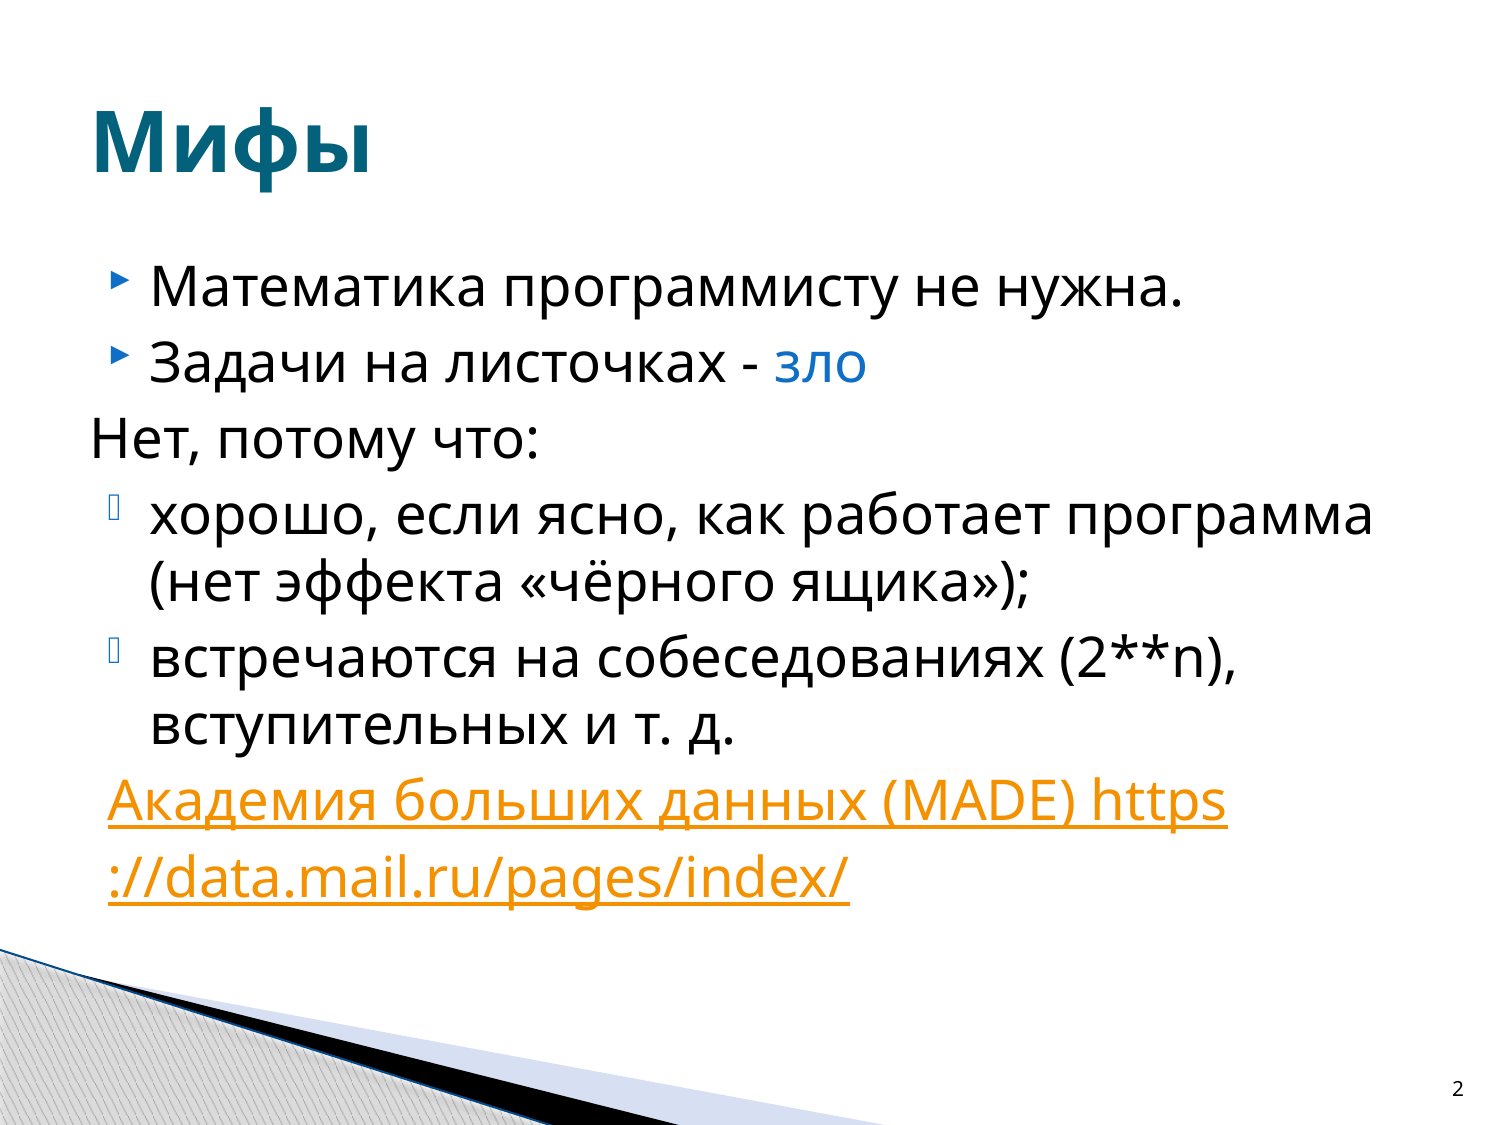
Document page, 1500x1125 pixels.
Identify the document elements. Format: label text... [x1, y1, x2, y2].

title Мифы [75, 45, 1425, 233]
slide_number 2 [1418, 1051, 1479, 1112]
list Математика программисту не нужна. Задачи на листочках - зло Нет, потому что: хорошо, если ясно, как работает программа (нет эффекта «чёрного ящика»); встречаются на собеседованиях (2**n), вступительных и т. д. Академия больших данных (MADE) https://data.mail.ru/pages/index/ [75, 243, 1425, 986]
